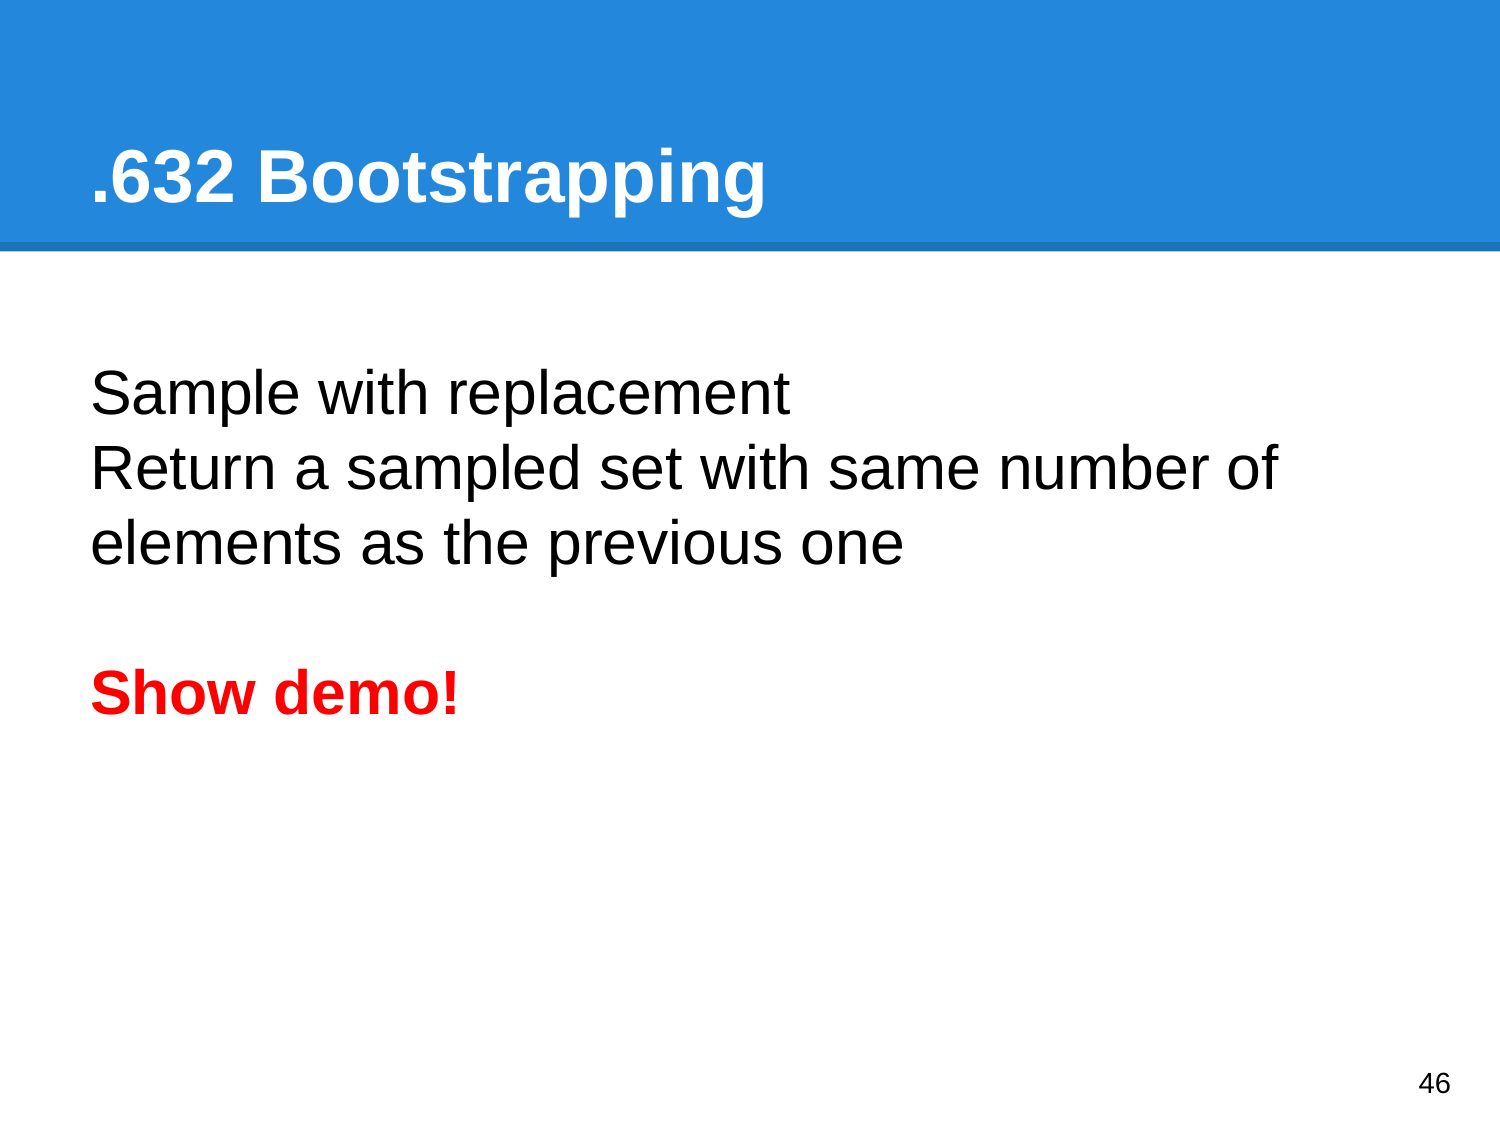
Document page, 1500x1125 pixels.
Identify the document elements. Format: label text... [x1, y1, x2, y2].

title .632 Bootstrapping [75, 45, 1425, 233]
list Sample with replacement Return a sampled set with same number of elements as the previous one Show demo! [75, 262, 1425, 1078]
slide_number ‹#› [1403, 1038, 1494, 1125]
